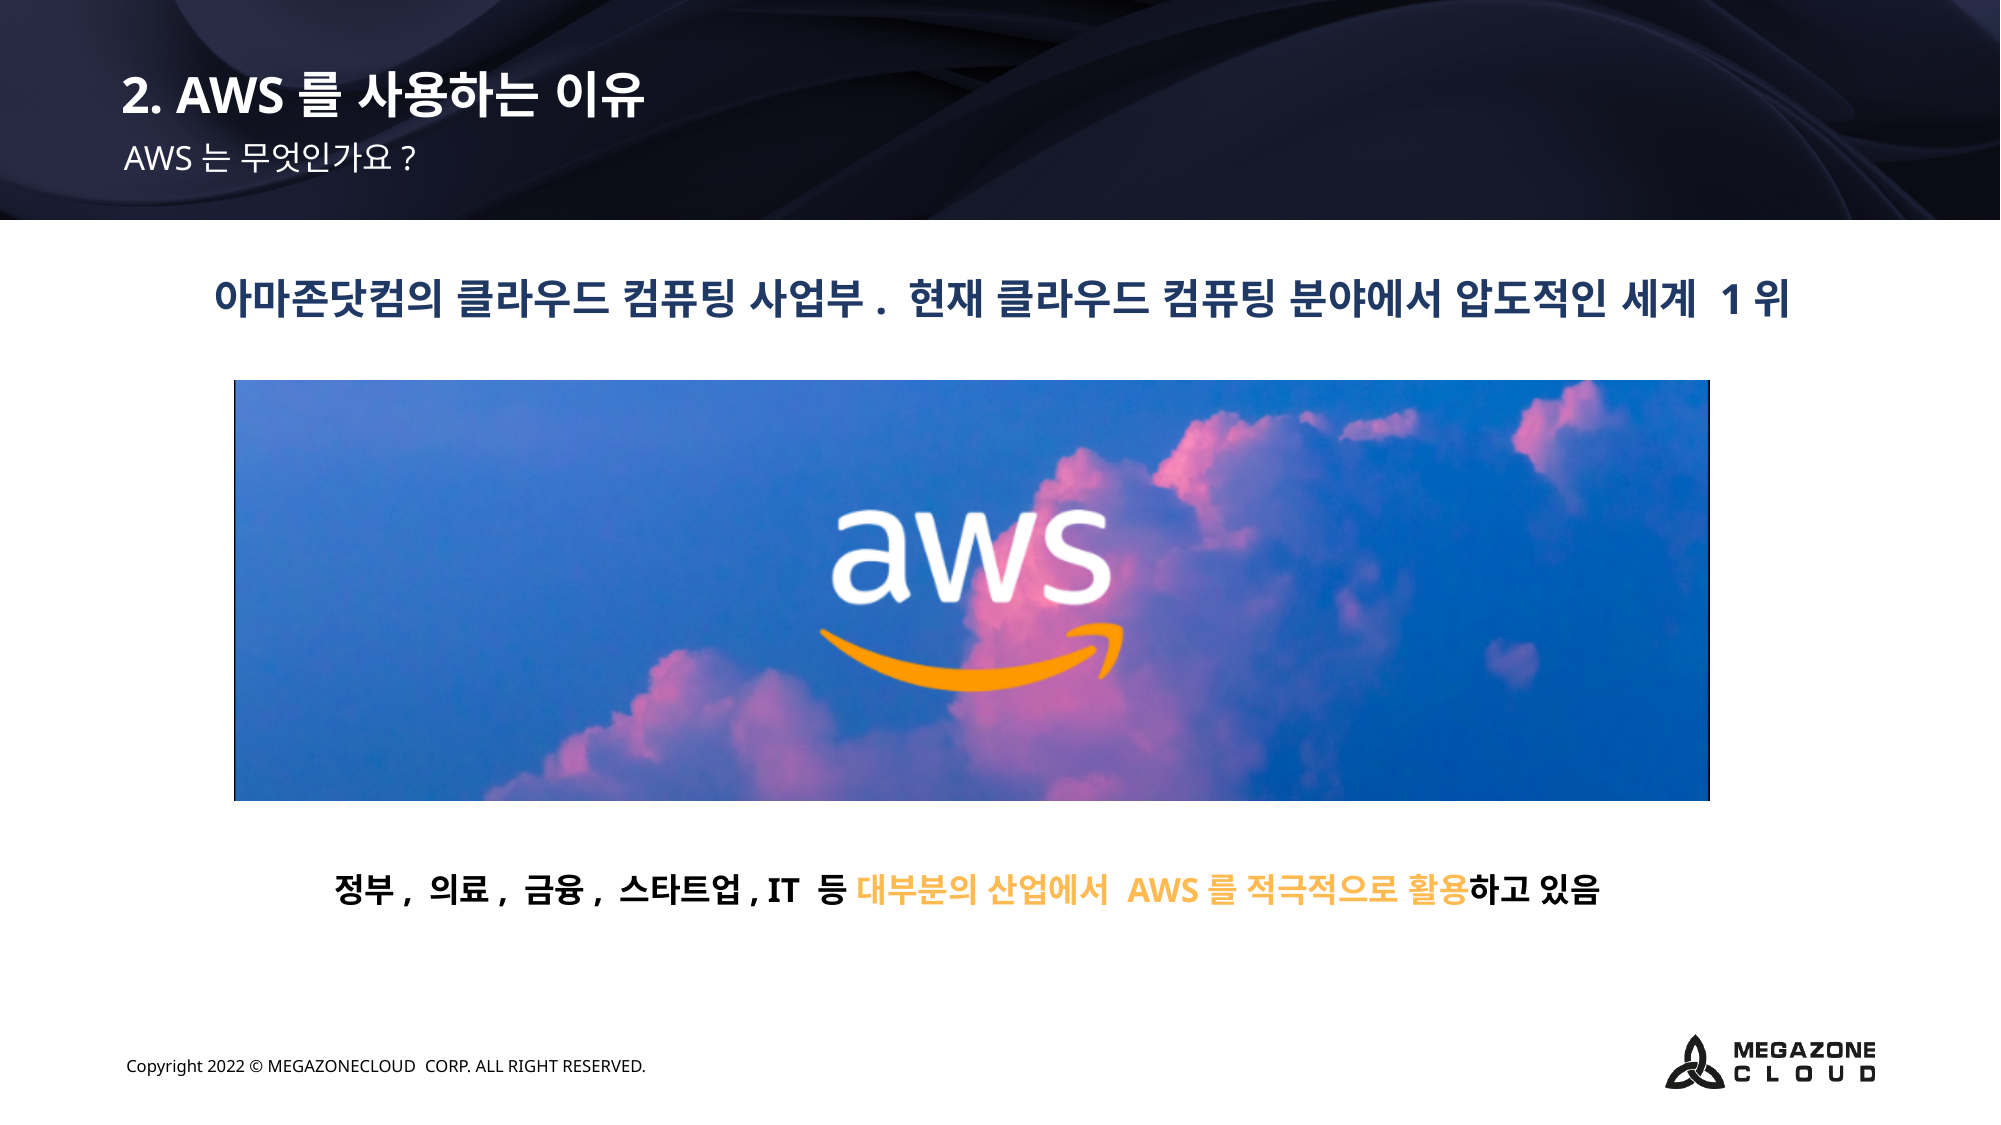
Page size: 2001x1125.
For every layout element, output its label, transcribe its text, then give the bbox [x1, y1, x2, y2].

picture [1665, 1034, 1875, 1089]
text_box 정부, 의료, 금융, 스타트업, IT 등 대부분의 산업에서 AWS를 적극적으로 활용하고 있음 [69, 861, 1875, 917]
picture [0, 0, 2000, 220]
text_box 아마존닷컴의 클라우드 컴퓨팅 사업부. 현재 클라우드 컴퓨팅 분야에서 압도적인 세계 1위 [123, 240, 1883, 331]
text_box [106, 55, 1236, 177]
picture [234, 380, 1710, 801]
text_box Copyright 2022 © MEGAZONECLOUD CORP. ALL RIGHT RESERVED. [111, 1035, 815, 1084]
